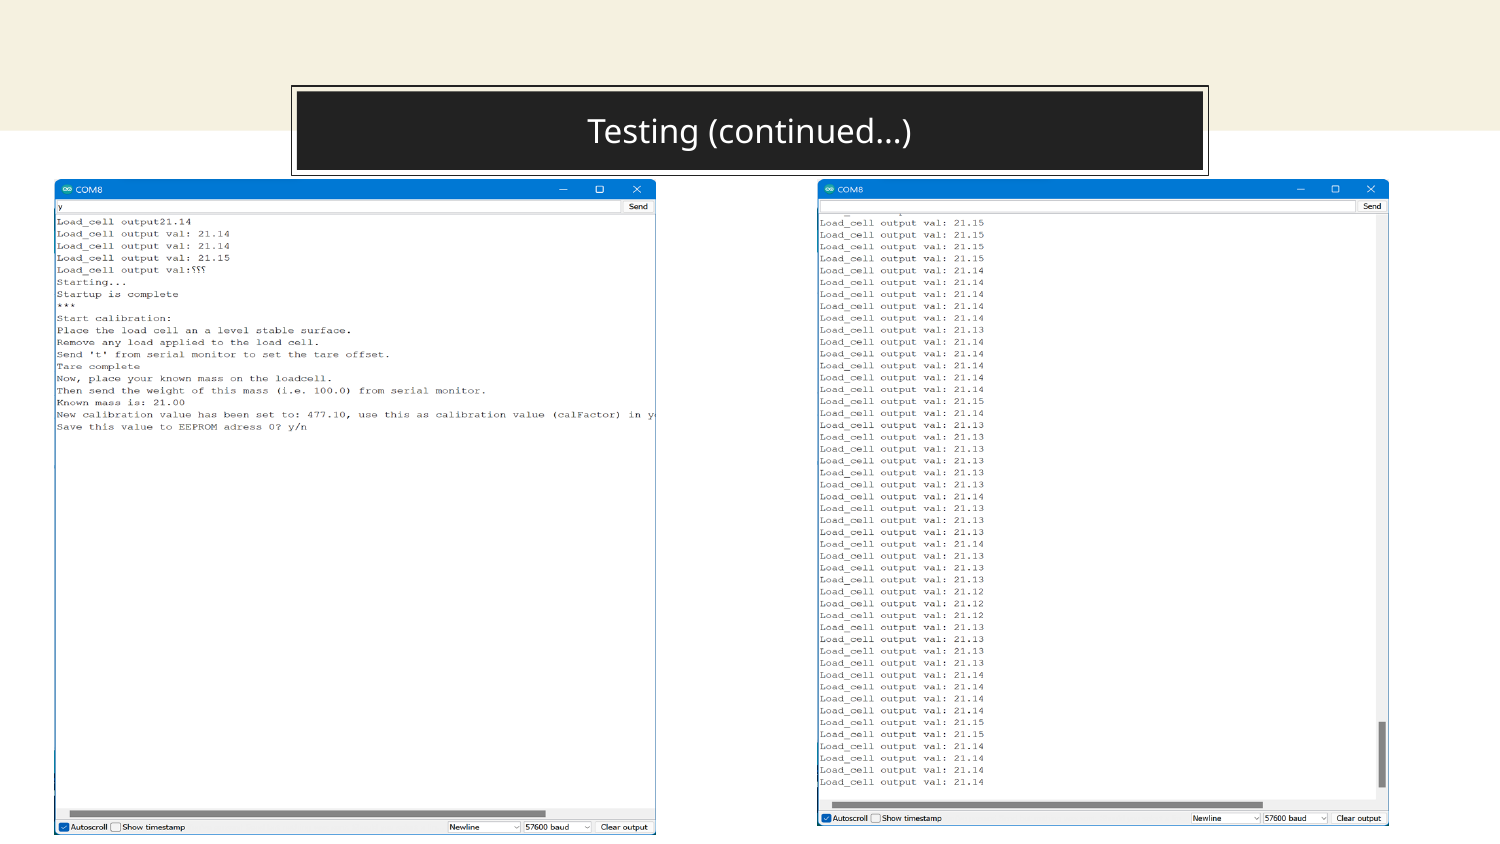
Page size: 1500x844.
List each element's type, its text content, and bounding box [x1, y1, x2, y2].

title Testing (continued…) [296, 91, 1203, 170]
picture [54, 179, 656, 836]
picture [817, 179, 1390, 826]
